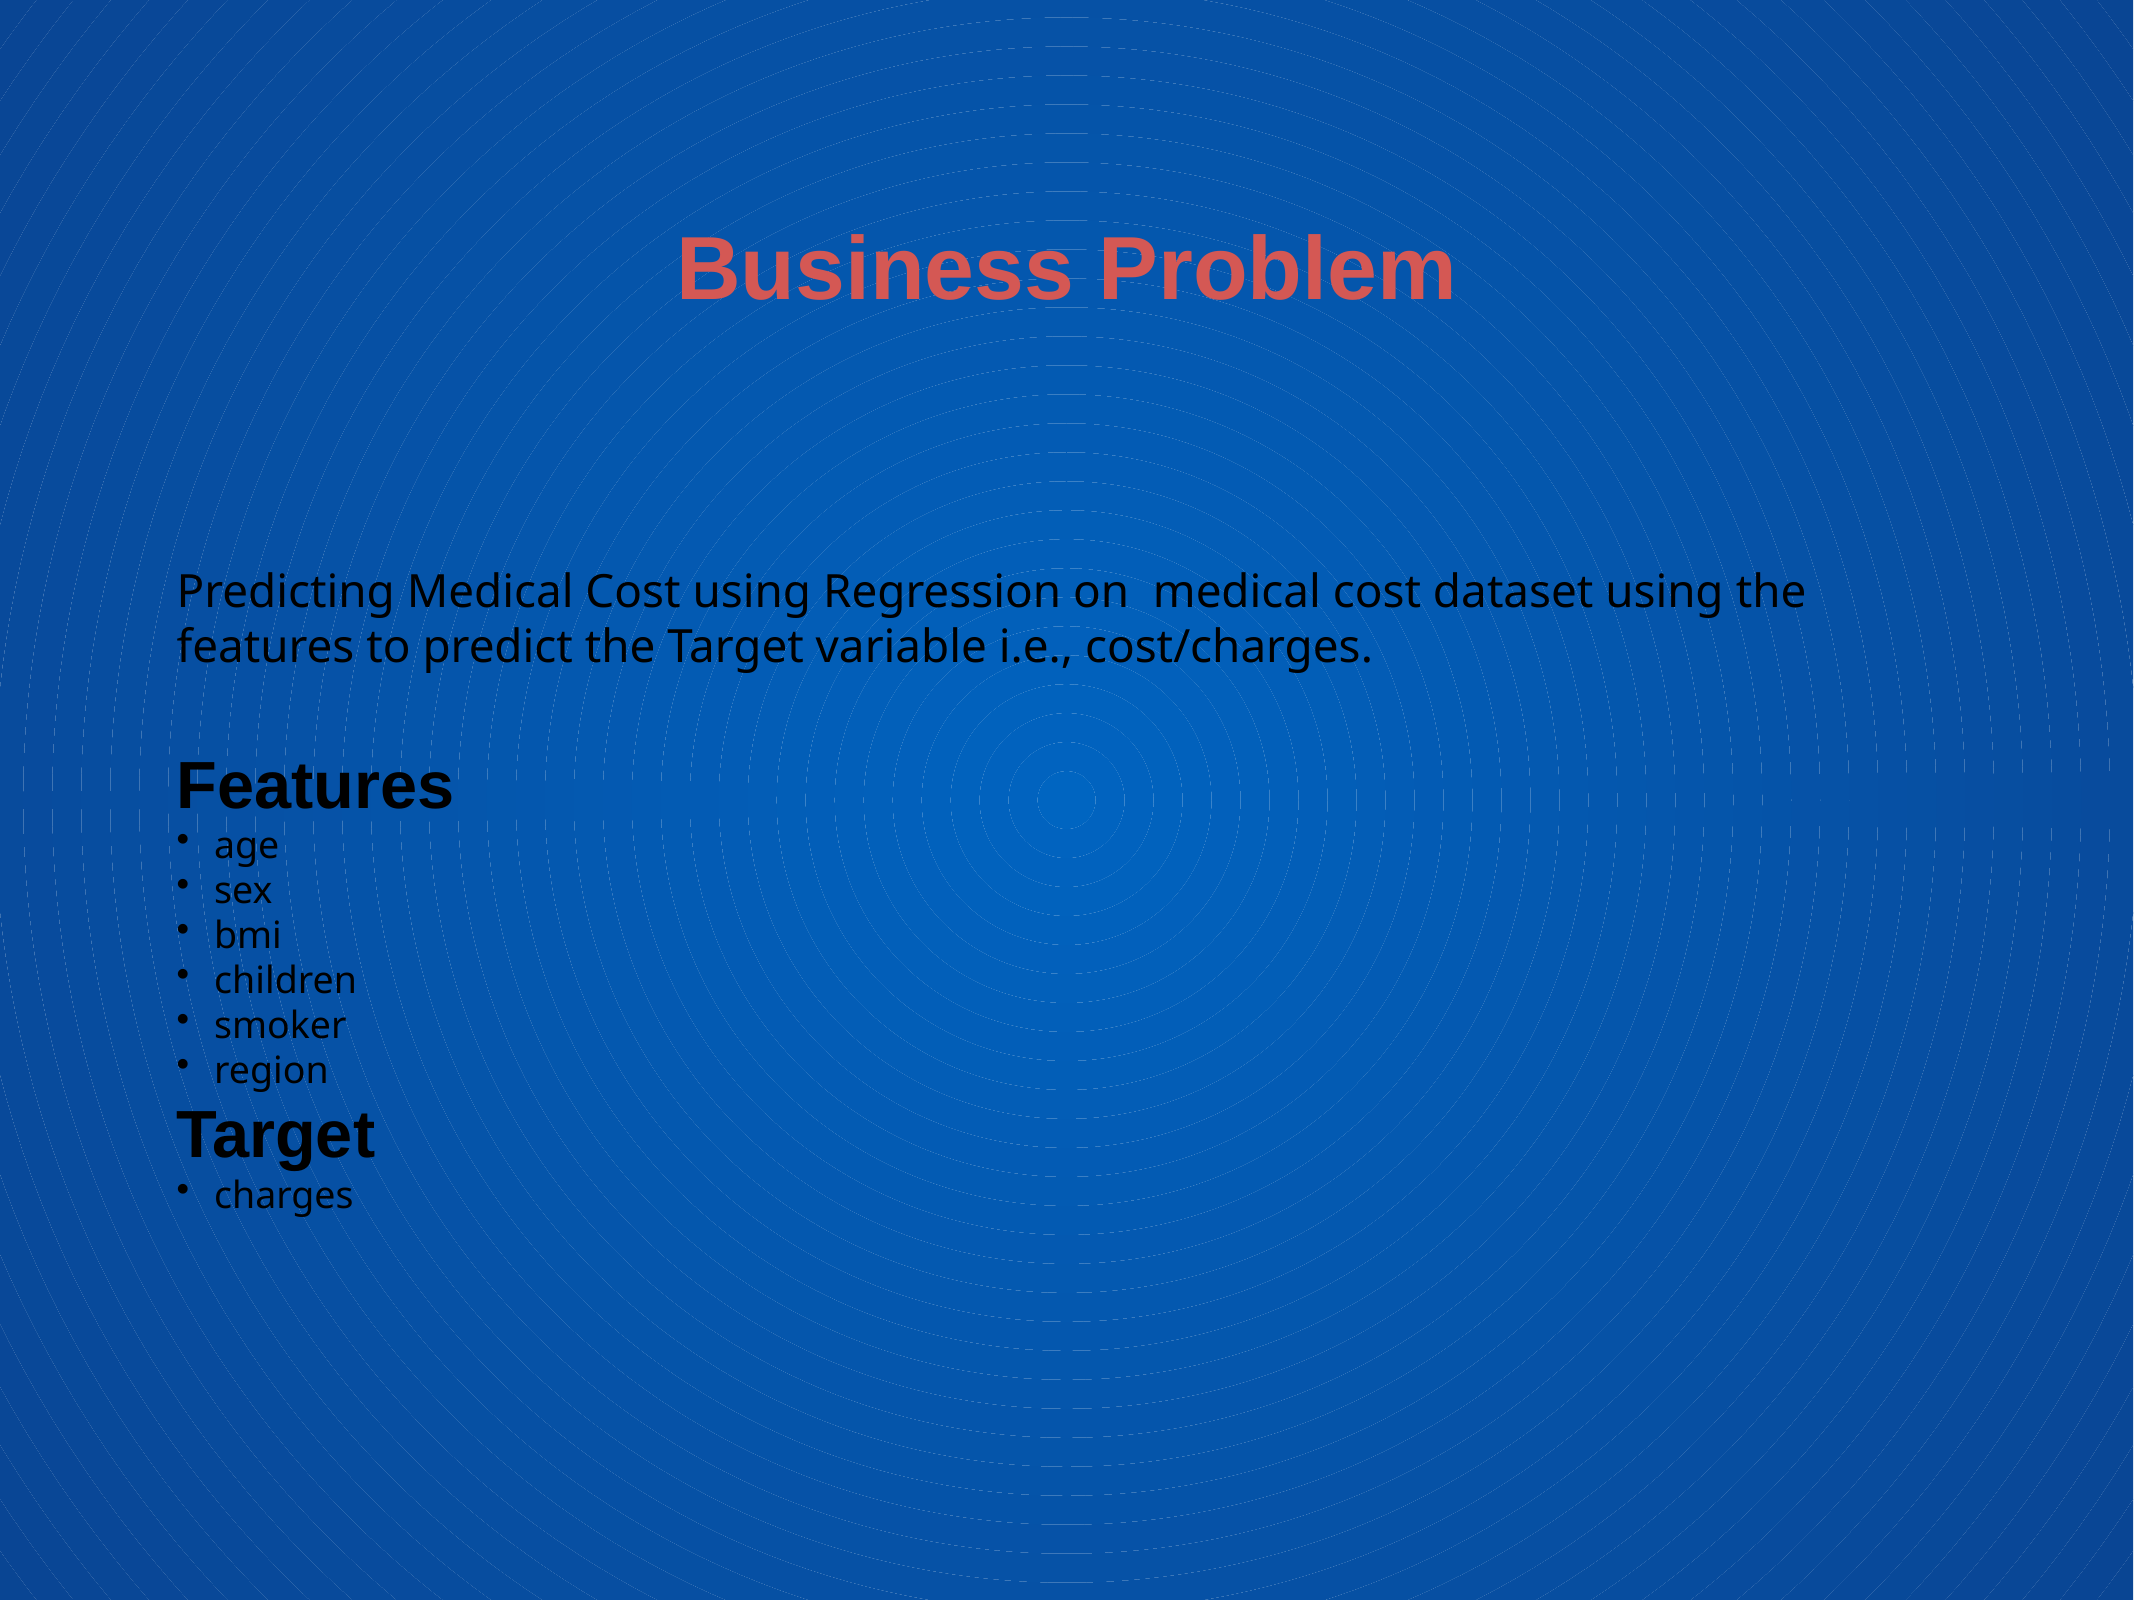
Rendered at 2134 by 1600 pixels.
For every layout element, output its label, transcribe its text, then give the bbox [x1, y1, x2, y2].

text_box Business Problem [634, 201, 1500, 326]
text_box Predicting Medical Cost using Regression on medical cost dataset using the features to predict the Target variable i.e., cost/charges. Features age sex bmi children smoker region Target charges [168, 553, 1965, 1225]
